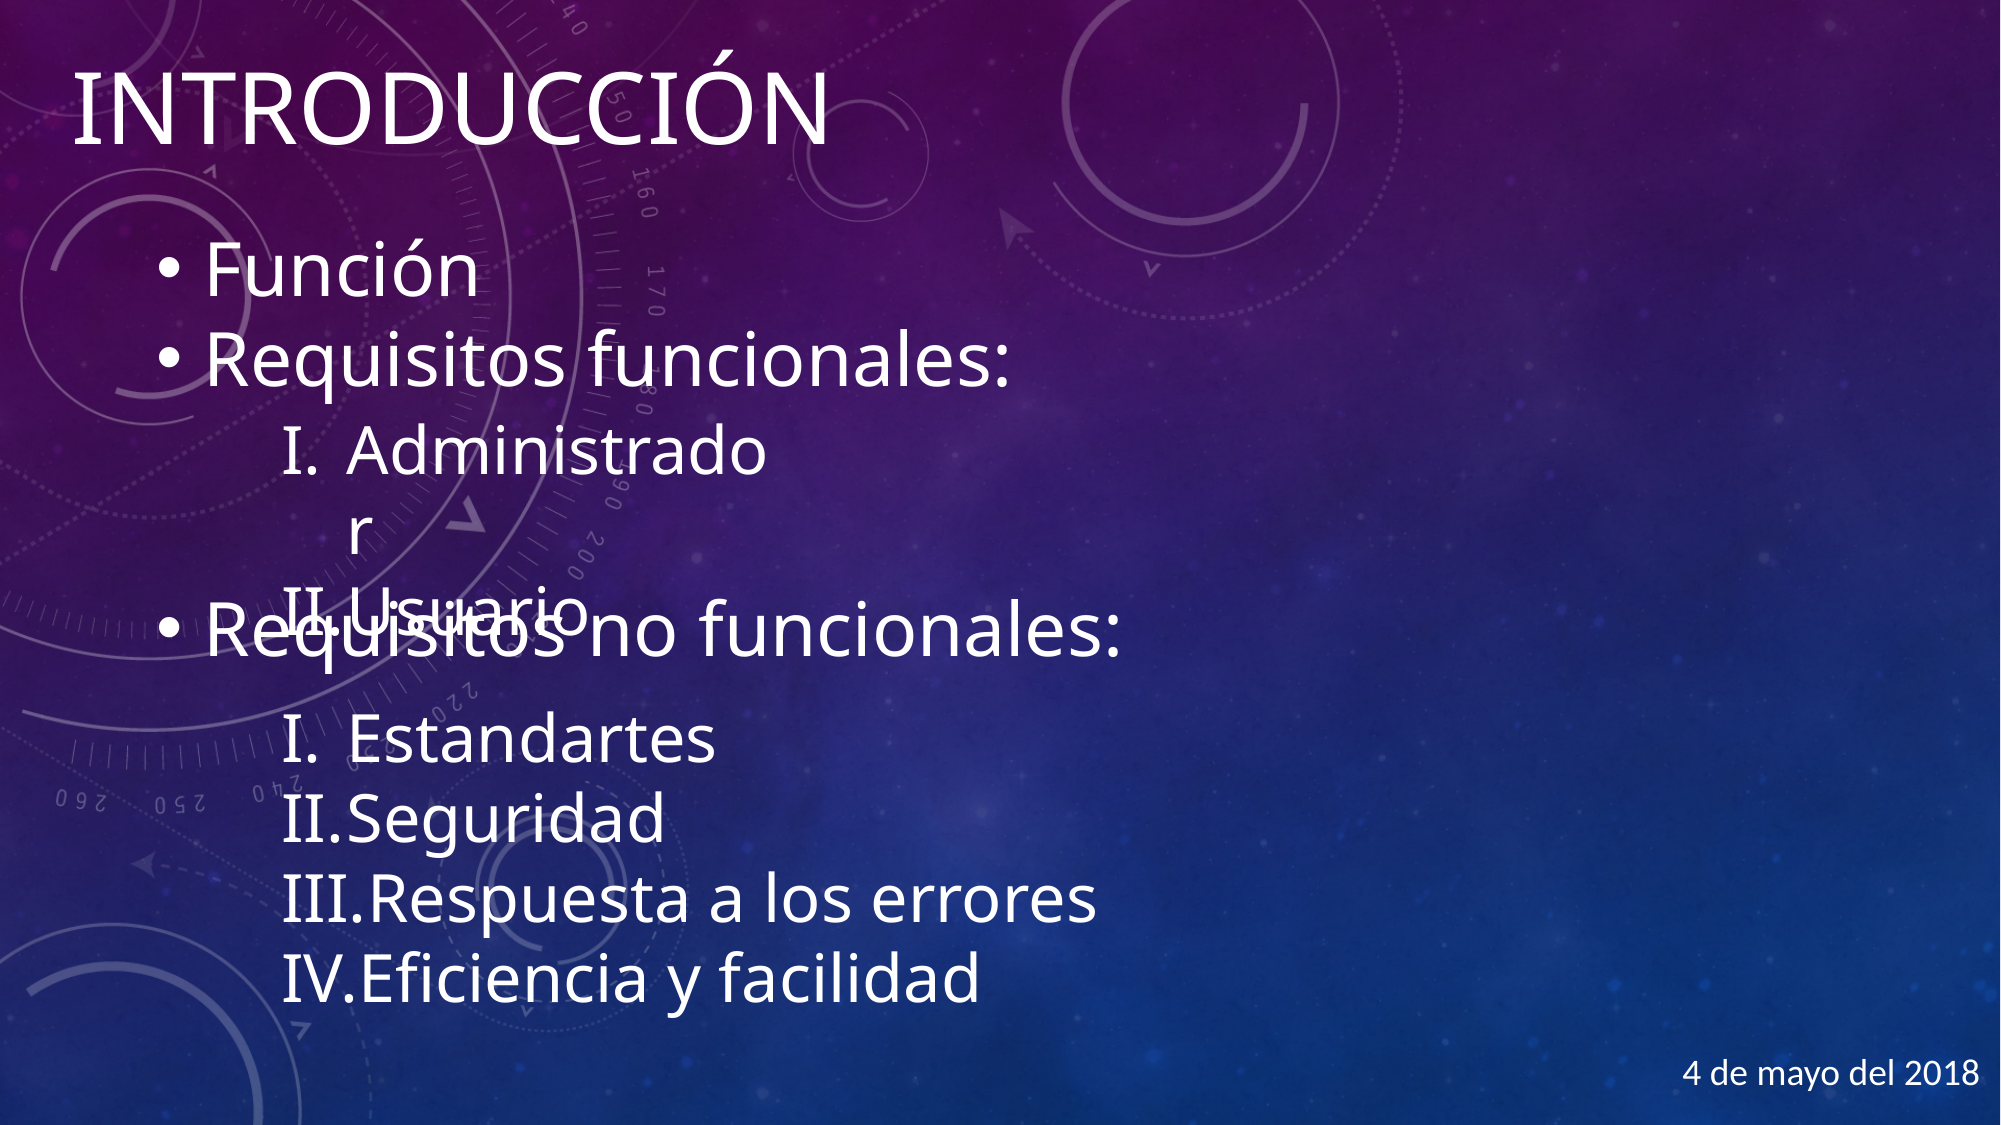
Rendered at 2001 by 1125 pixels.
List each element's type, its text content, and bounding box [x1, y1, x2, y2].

text_box Función Requisitos funcionales: Requisitos no funcionales: [141, 213, 1207, 759]
text_box 4 de mayo del 2018 [1667, 1040, 1996, 1125]
text_box Administrador Usuario [266, 400, 791, 656]
title Introducción [0, 0, 1239, 173]
text_box Estandartes Seguridad Respuesta a los errores Eficiencia y facilidad [266, 688, 1162, 1023]
picture [0, 0, 2001, 1125]
